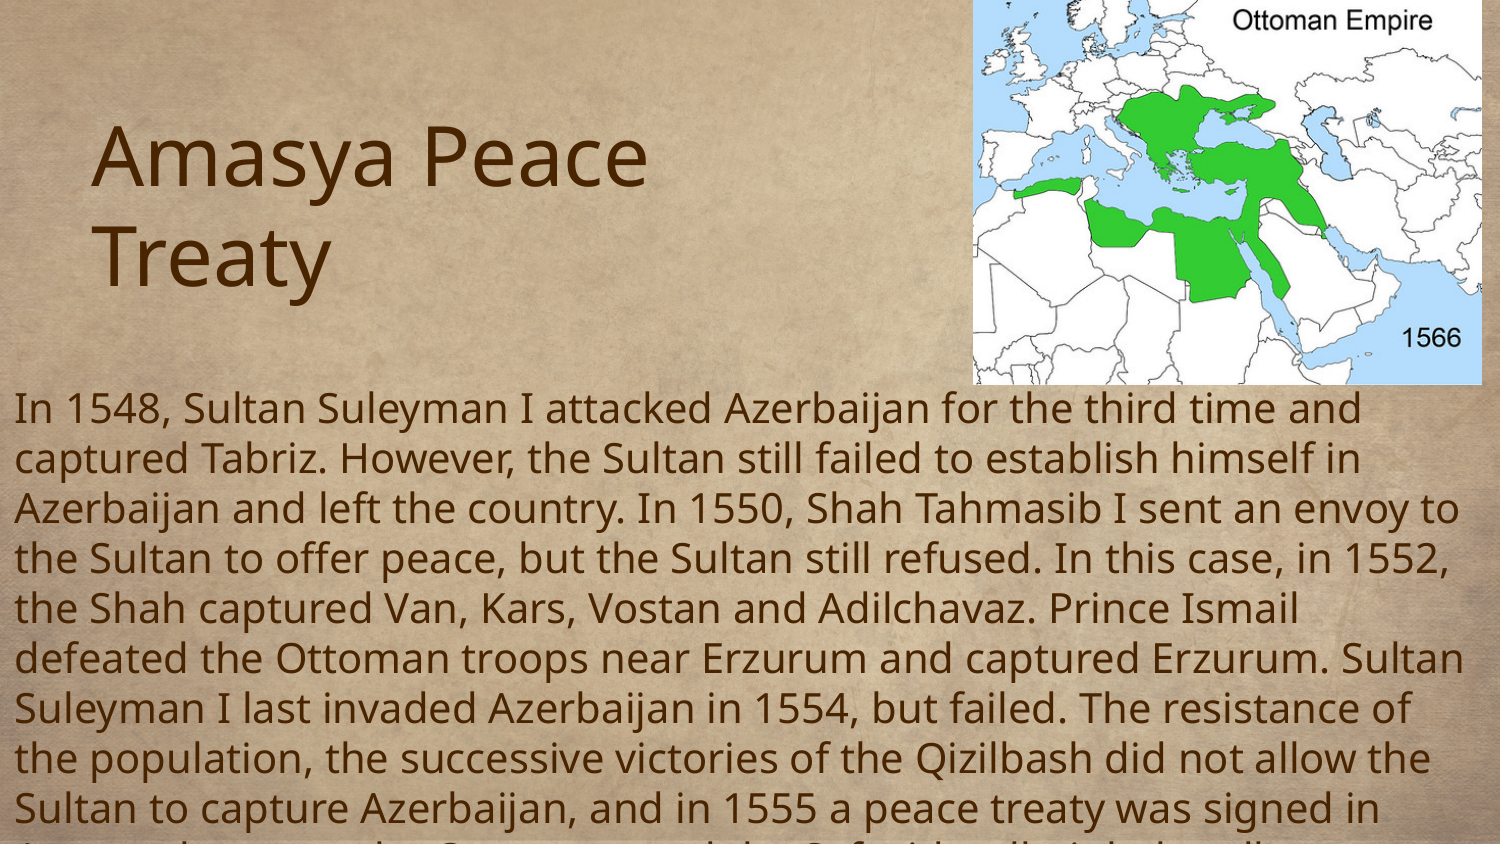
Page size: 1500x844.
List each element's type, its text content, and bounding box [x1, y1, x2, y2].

picture [0, 0, 1500, 385]
text_box In 1548, Sultan Suleyman I attacked Azerbaijan for the third time and captured Tabriz. However, the Sultan still failed to establish himself in Azerbaijan and left the country. In 1550, Shah Tahmasib I sent an envoy to the Sultan to offer peace, but the Sultan still refused. In this case, in 1552, the Shah captured Van, Kars, Vostan and Adilchavaz. Prince Ismail defeated the Ottoman troops near Erzurum and captured Erzurum. Sultan Suleyman I last invaded Azerbaijan in 1554, but failed. The resistance of the population, the successive victories of the Qizilbash did not allow the Sultan to capture Azerbaijan, and in 1555 a peace treaty was signed in Amasya between the Ottomans and the Safavids, albeit belatedly. According to the agreement, eastern Anatolia, Imereti, Guria, Arab Iraq were given to the Ottomans, Kartli, Kakheti and Meskhetia to Azerbaijan. [0, 374, 1500, 844]
text_box Amasya Peace Treaty [76, 96, 839, 311]
